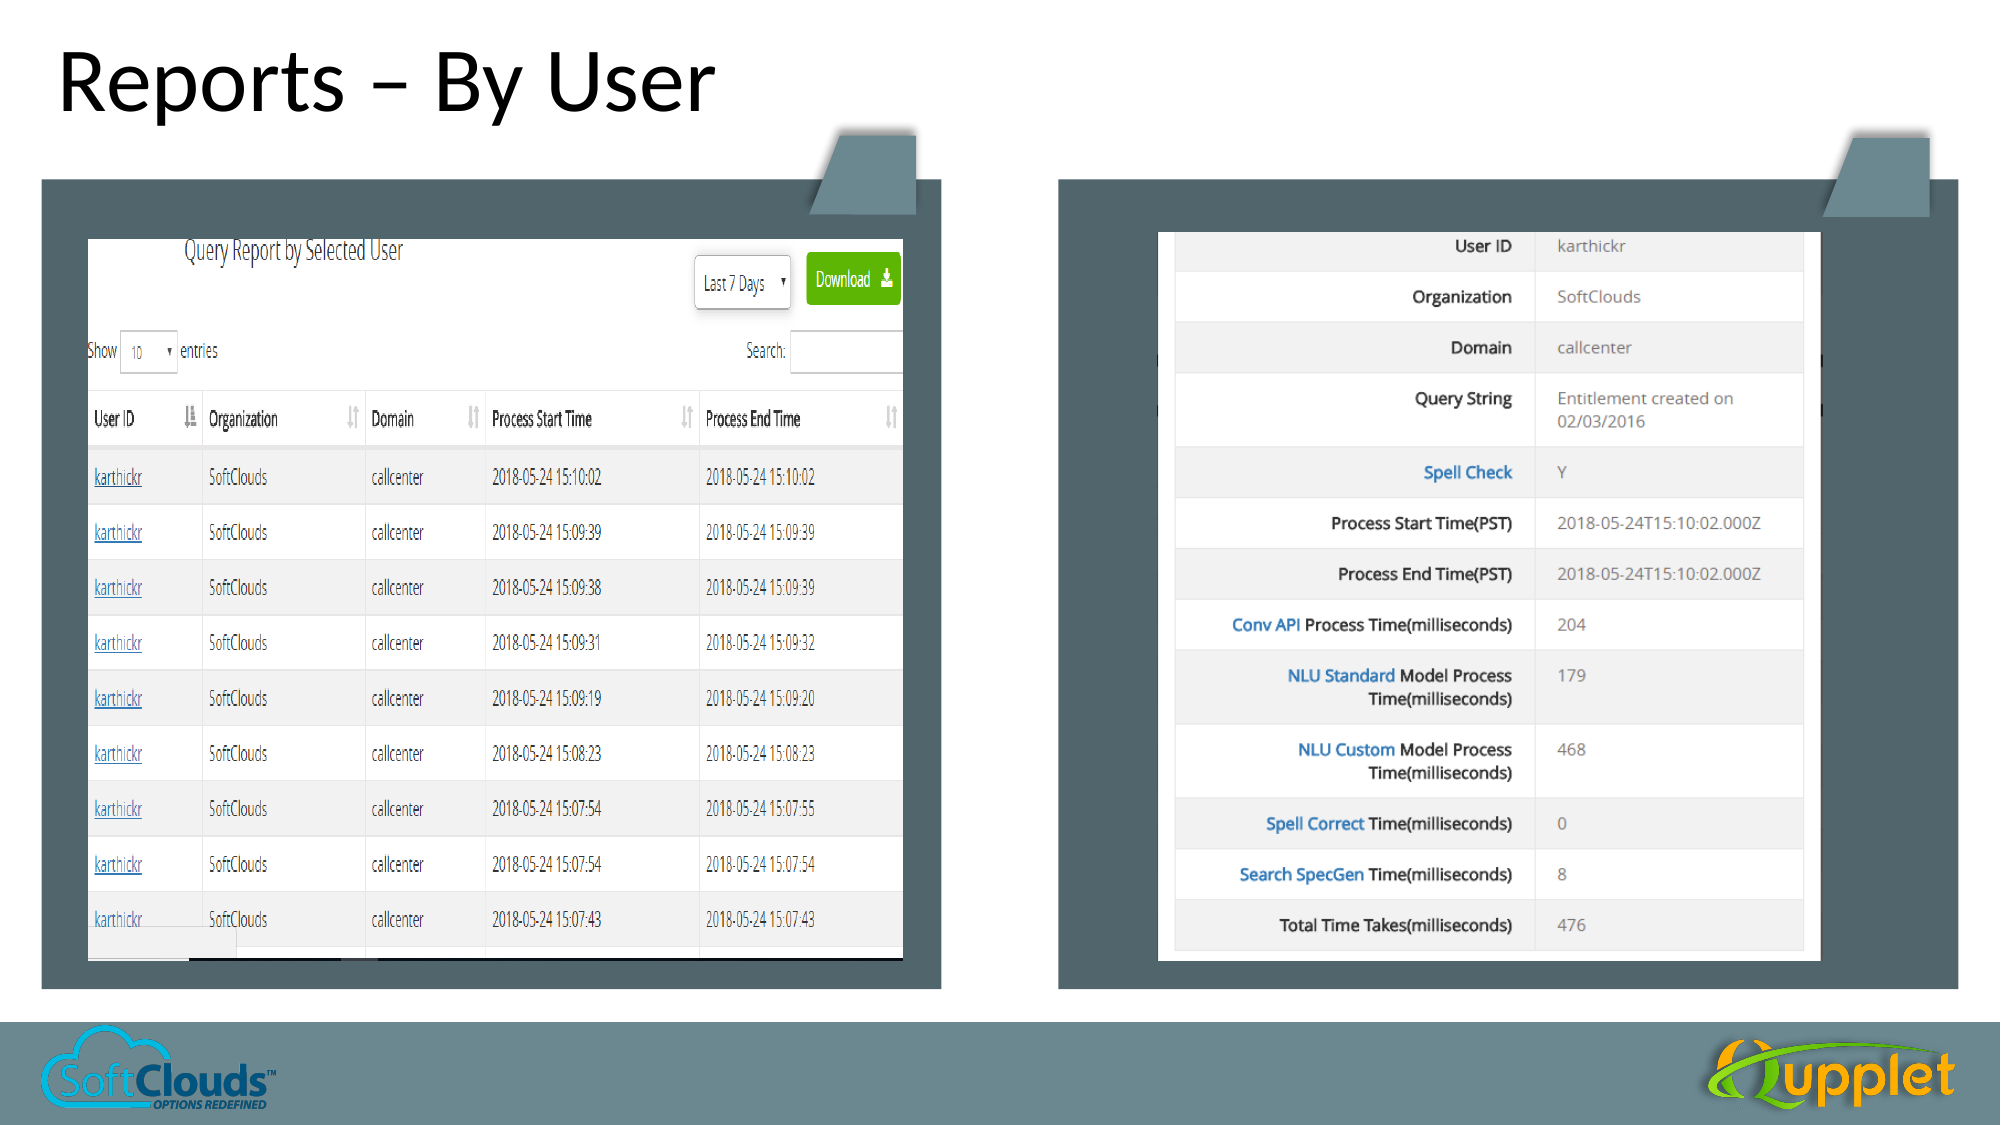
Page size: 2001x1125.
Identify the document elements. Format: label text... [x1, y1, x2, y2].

text_box [1821, 137, 1931, 219]
text_box Reports – By User [42, 12, 734, 137]
picture [1157, 232, 1823, 961]
text_box [40, 178, 942, 990]
picture [88, 239, 903, 961]
text_box [1057, 178, 1959, 990]
text_box [807, 134, 918, 216]
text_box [0, 1021, 2000, 1125]
